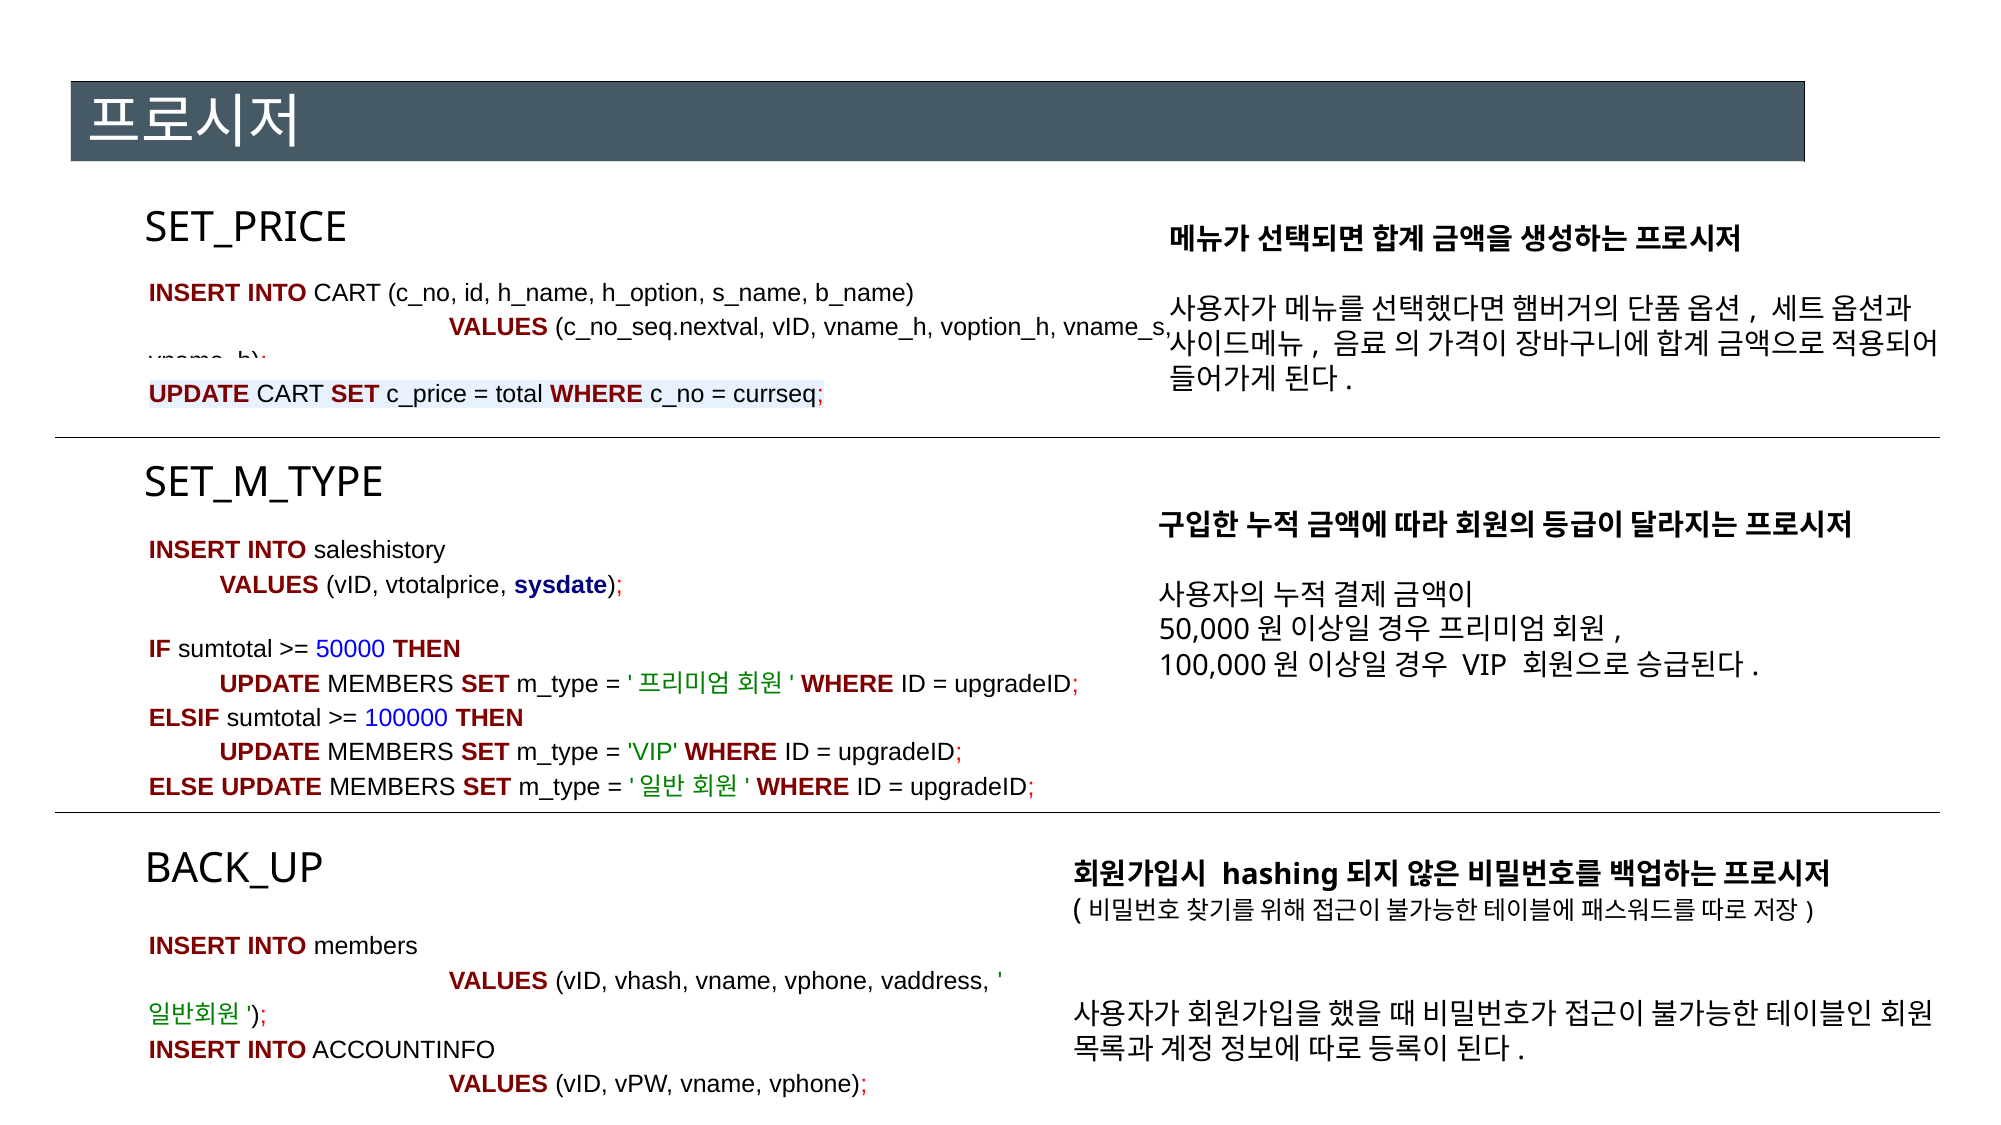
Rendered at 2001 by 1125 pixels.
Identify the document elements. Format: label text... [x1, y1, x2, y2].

text_box INSERT INTO saleshistory VALUES (vID, vtotalprice, sysdate); [129, 514, 760, 613]
text_box 메뉴가 선택되면 합계 금액을 생성하는 프로시저 사용자가 메뉴를 선택했다면 햄버거의 단품 옵션, 세트 옵션과 사이드메뉴, 음료 의 가격이 장바구니에 합계 금액으로 적용되어 들어가게 된다. [1154, 205, 1971, 406]
text_box 회원가입시 hashing되지 않은 비밀번호를 백업하는 프로시저 (비밀번호 찾기를 위해 접근이 불가능한 테이블에 패스워드를 따로 저장) 사용자가 회원가입을 했을 때 비밀번호가 접근이 불가능한 테이블인 회원 목록과 계정 정보에 따로 등록이 된다. [1058, 840, 1988, 1080]
text_box SET_M_TYPE [129, 449, 558, 514]
title 프로시저 [72, 68, 1947, 170]
text_box IF sumtotal >= 50000 THEN UPDATE MEMBERS SET m_type = '프리미엄 회원' WHERE ID = upgradeID; ELSIF sumtotal >= 100000 THEN UPDATE MEMBERS SET m_type = 'VIP' WHERE ID = upgradeID; ELSE UPDATE MEMBERS SET m_type = '일반 회원' WHERE ID = upgradeID; [129, 613, 1118, 811]
text_box SET_PRICE [129, 185, 558, 256]
text_box INSERT INTO CART (c_no, id, h_name, h_option, s_name, b_name) VALUES (c_no_seq.nextval, vID, vname_h, voption_h, vname_s, vname_b); [129, 256, 1154, 390]
text_box 구입한 누적 금액에 따라 회원의 등급이 달라지는 프로시저 사용자의 누적 결제 금액이 50,000원 이상일 경우 프리미엄 회원, 100,000원 이상일 경우 VIP 회원으로 승급된다. [1143, 491, 1936, 767]
text_box UPDATE CART SET c_price = total WHERE c_no = currseq; [129, 357, 1083, 423]
text_box BACK_UP [129, 826, 558, 903]
text_box INSERT INTO members VALUES (vID, vhash, vname, vphone, vaddress, '일반회원'); INSERT INTO ACCOUNTINFO VALUES (vID, vPW, vname, vphone); [129, 910, 1083, 1113]
